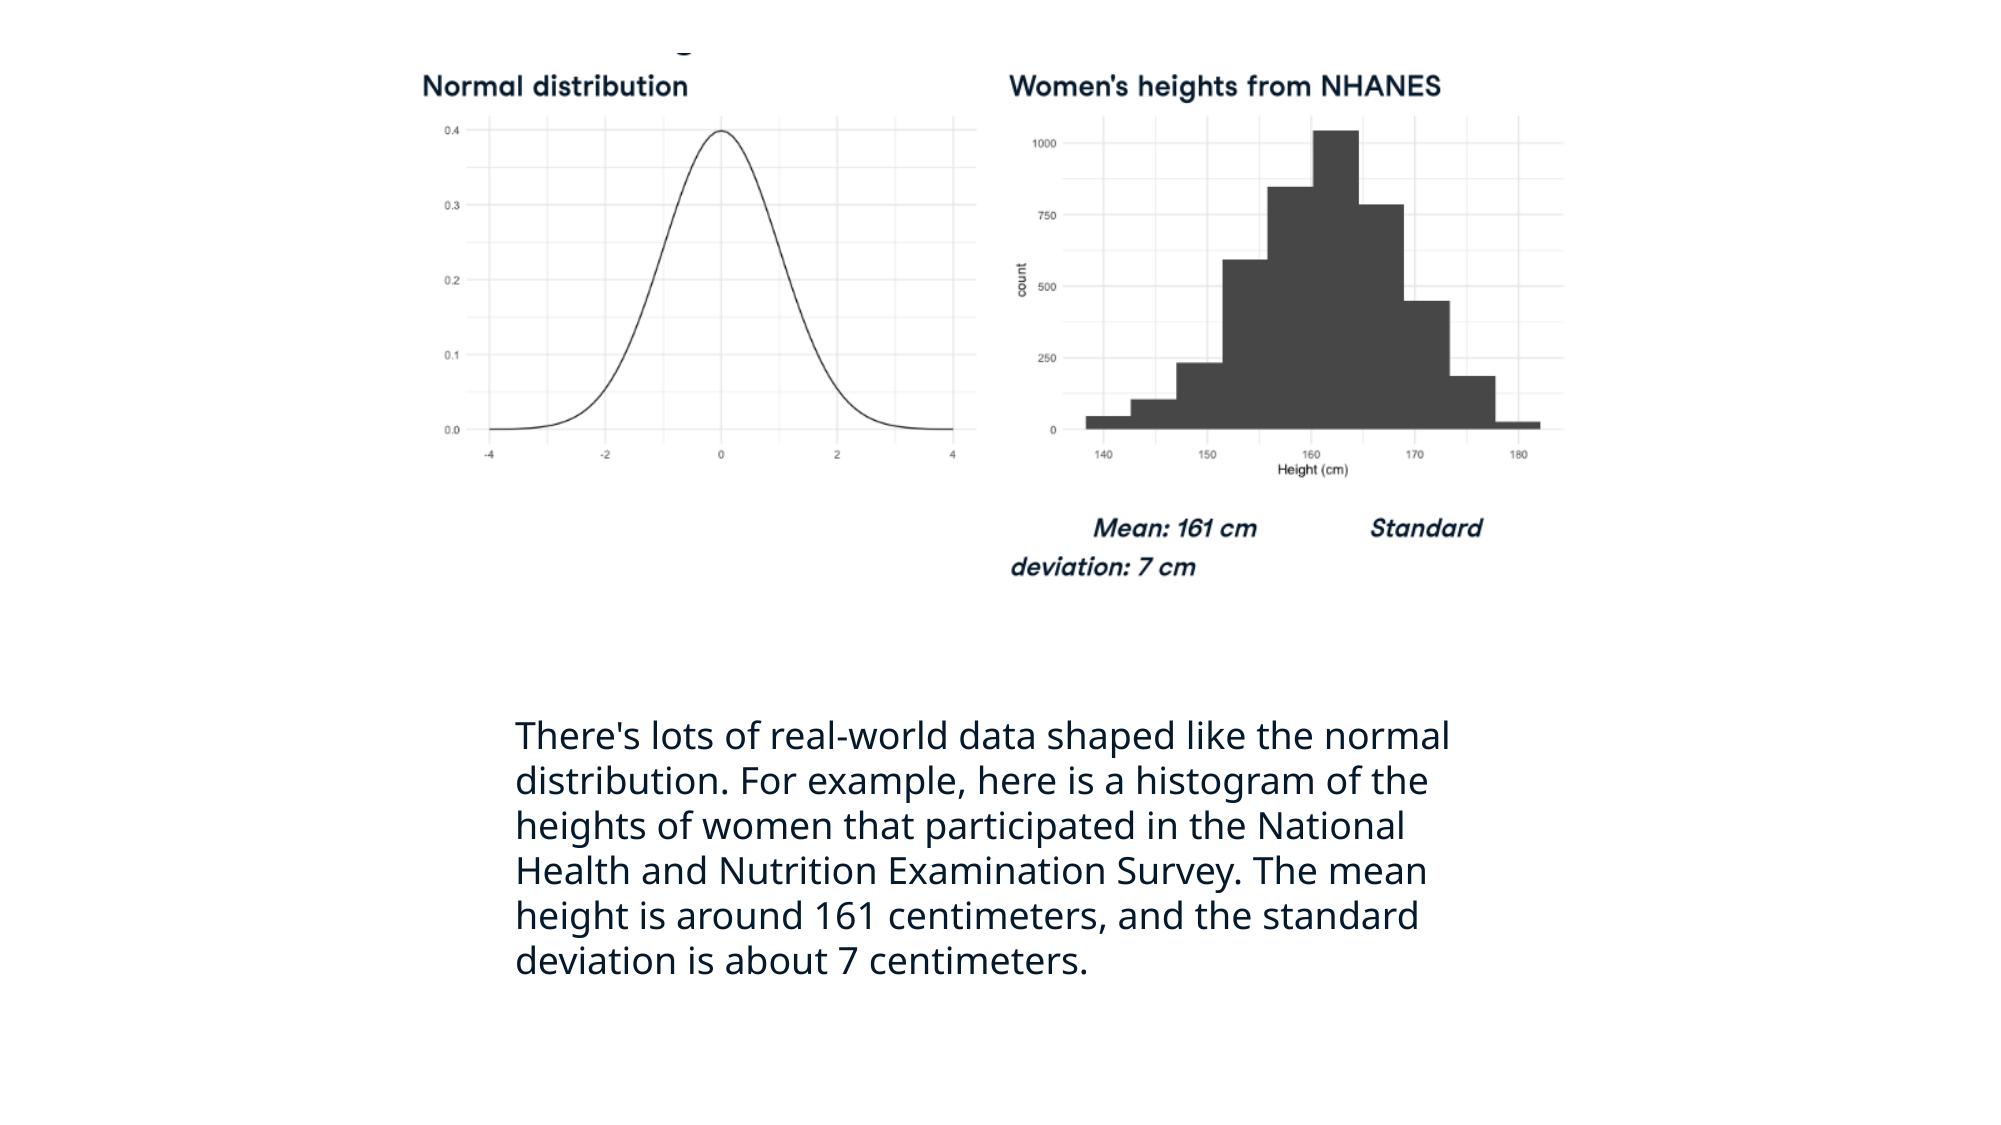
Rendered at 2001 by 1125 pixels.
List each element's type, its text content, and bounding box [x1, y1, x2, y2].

picture [412, 53, 1588, 599]
text_box There's lots of real-world data shaped like the normal distribution. For example, here is a histogram of the heights of women that participated in the National Health and Nutrition Examination Survey. The mean height is around 161 centimeters, and the standard deviation is about 7 centimeters. [500, 704, 1500, 990]
